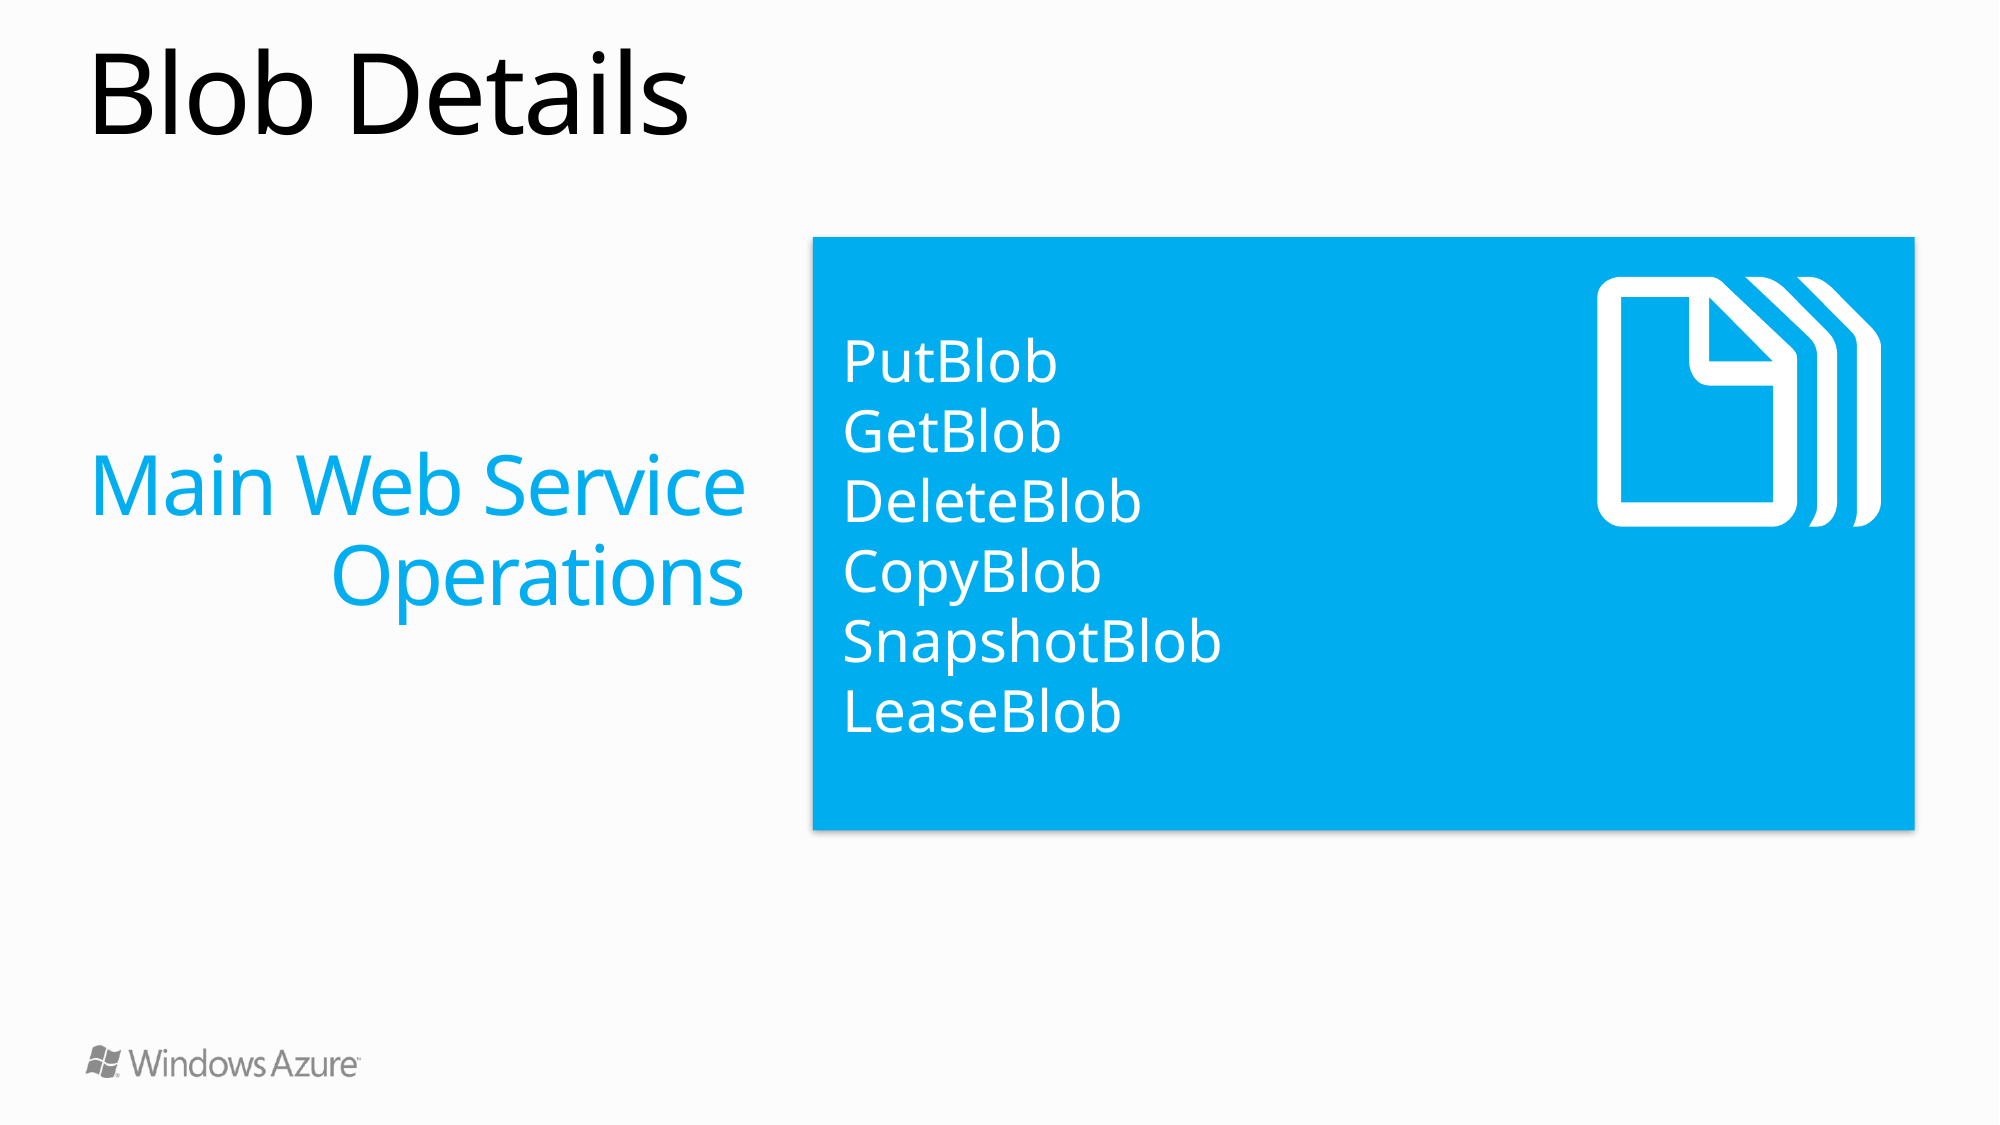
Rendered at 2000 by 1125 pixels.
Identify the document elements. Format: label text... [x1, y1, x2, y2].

text_box [1745, 276, 1838, 527]
text_box [1597, 276, 1798, 527]
text_box PutBlob GetBlob DeleteBlob CopyBlob SnapshotBlob LeaseBlob [812, 236, 1915, 831]
list Main Web Service Operations [85, 443, 747, 625]
text_box [1797, 276, 1881, 527]
title Blob Details [85, 37, 1914, 161]
